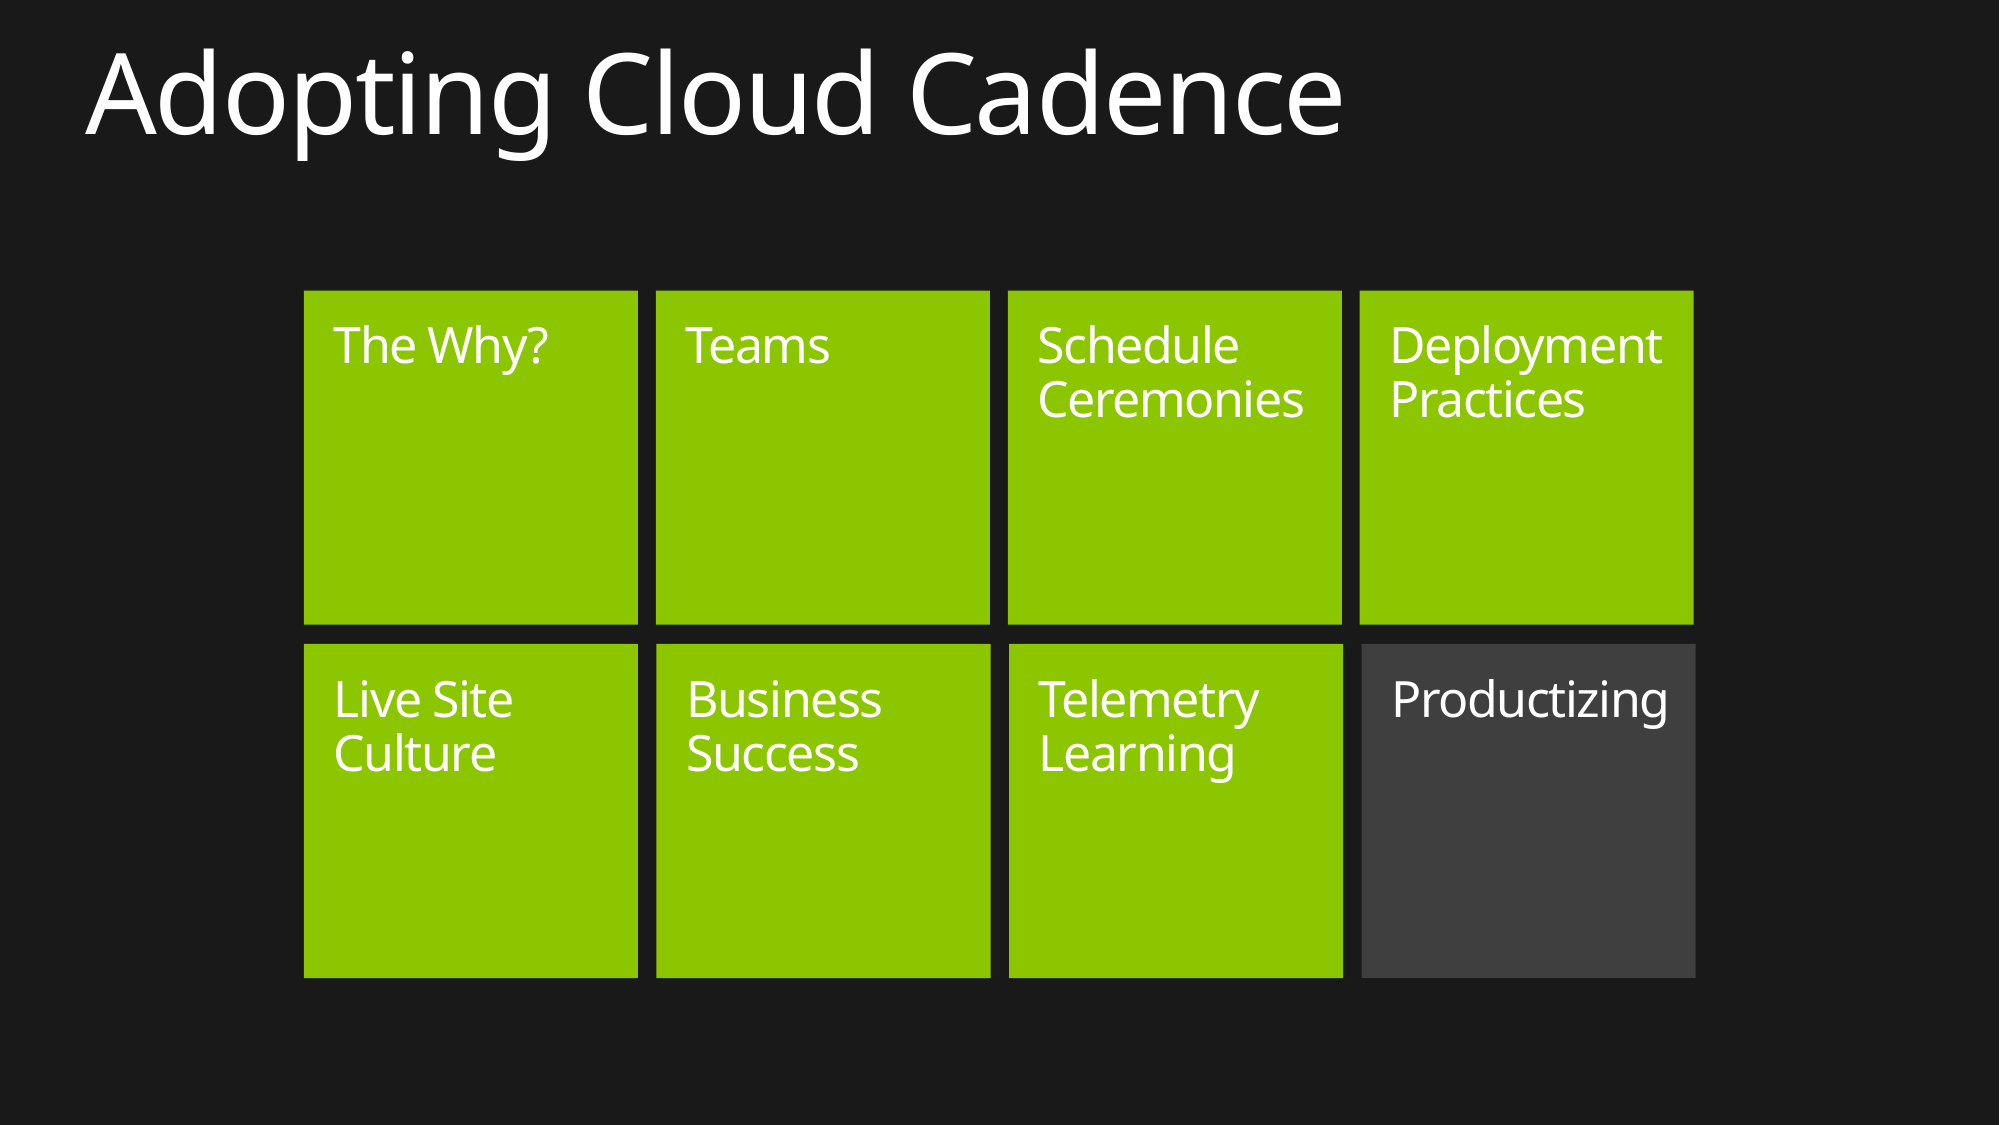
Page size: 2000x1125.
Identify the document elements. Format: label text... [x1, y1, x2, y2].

text_box Schedule Ceremonies [1006, 289, 1344, 627]
text_box Productizing [1359, 642, 1698, 980]
title Adopting Cloud Cadence [85, 37, 1914, 161]
text_box Telemetry Learning [1007, 642, 1345, 980]
text_box Live Site Culture [302, 642, 640, 980]
text_box Deployment Practices [1358, 288, 1696, 627]
text_box The Why? [302, 289, 640, 627]
text_box Business Success [654, 642, 993, 980]
text_box Teams [654, 289, 992, 627]
